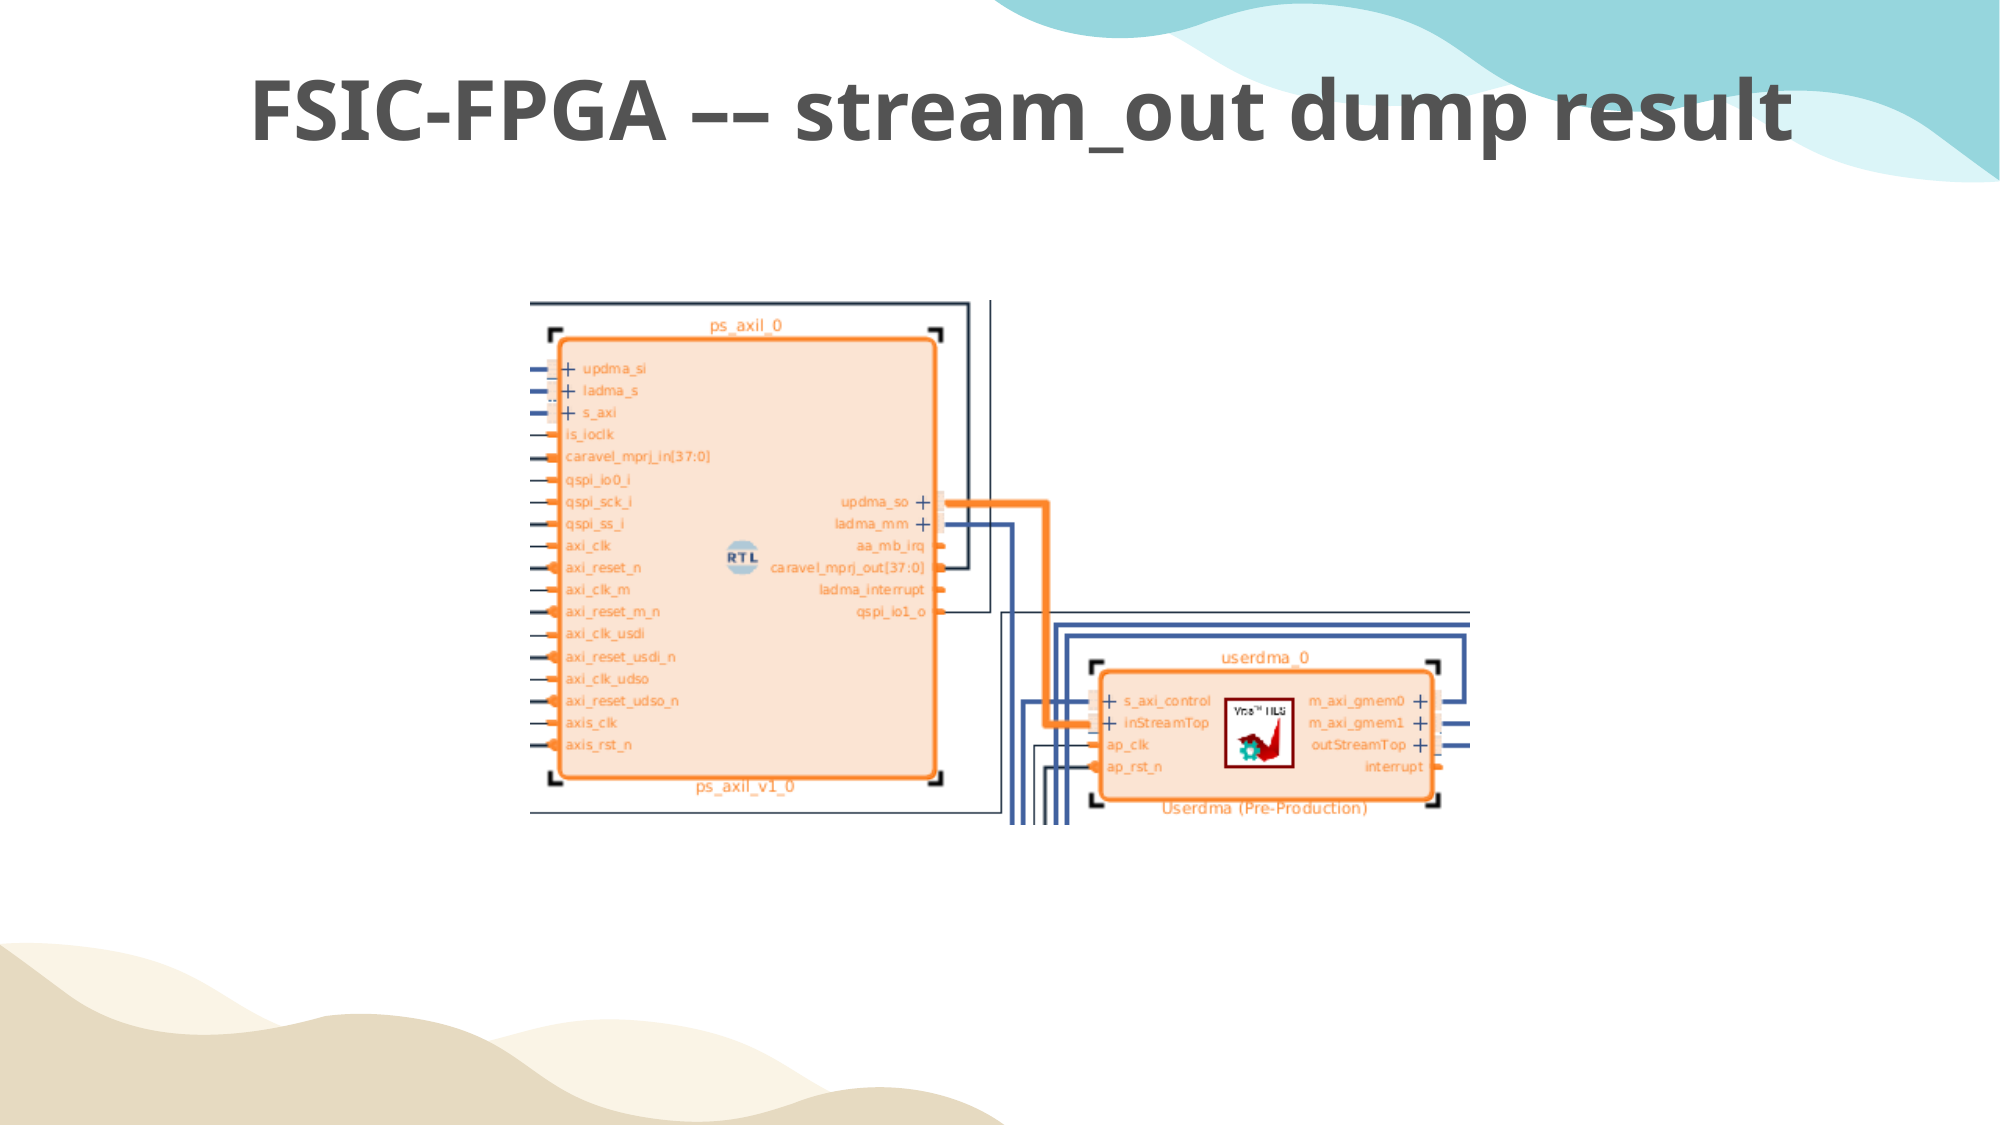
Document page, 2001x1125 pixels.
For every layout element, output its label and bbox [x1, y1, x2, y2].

picture [530, 300, 1470, 825]
text_box [155, 58, 1889, 177]
